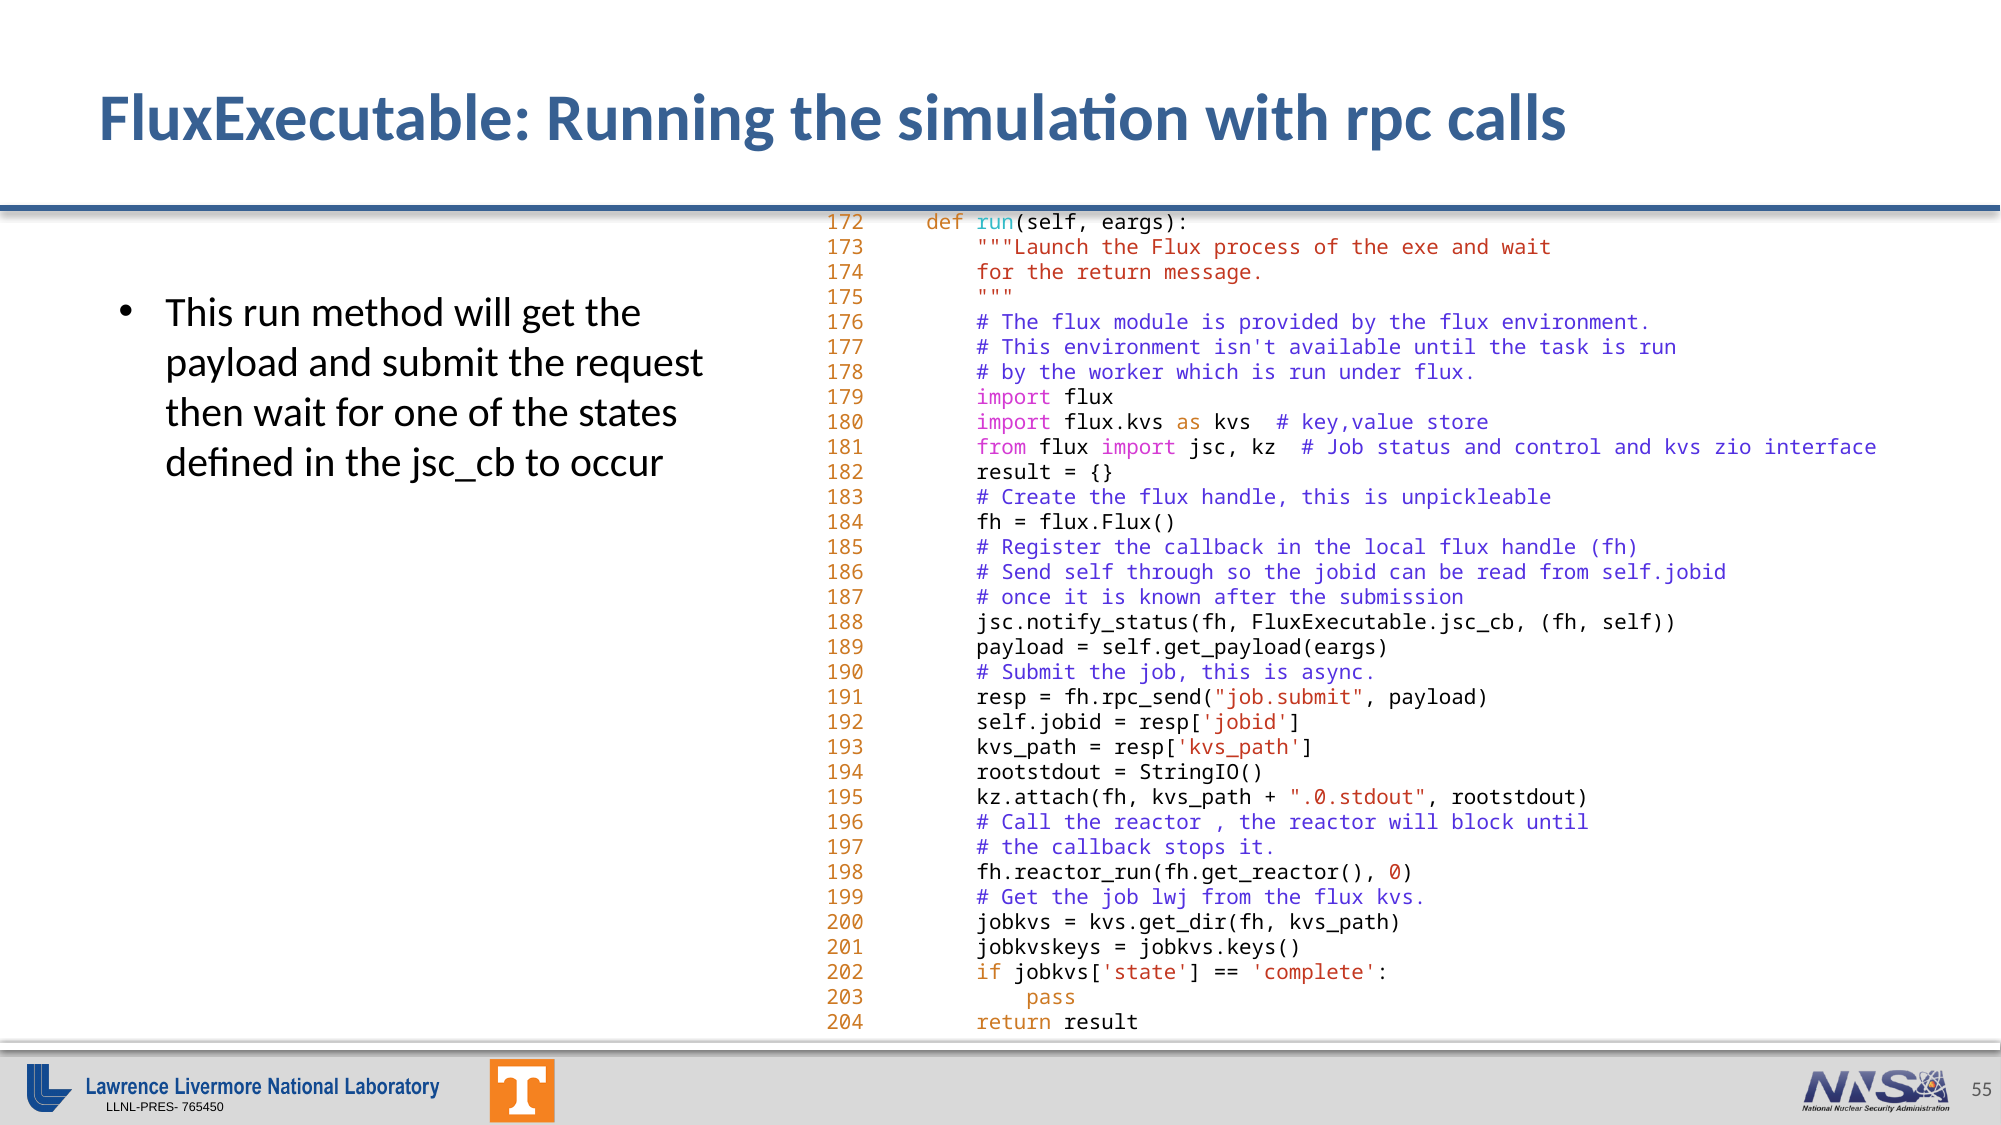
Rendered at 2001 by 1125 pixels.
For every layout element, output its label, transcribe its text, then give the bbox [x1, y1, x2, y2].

picture [27, 1049, 566, 1125]
text_box 172 def run(self, eargs): 173 """Launch the Flux process of the exe and wait 174 for the return message. 175 """ 176 # The flux module is provided by the flux environment. 177 # This environment isn't available until the task is run 178 # by the worker which is run under flux. 179 import flux 180 import flux.kvs as kvs # key,value store 181 from flux import jsc, kz # Job status and control and kvs zio interface 182 result = {} 183 # Create the flux handle, this is unpickleable 184 fh = flux.Flux() 185 # Register the callback in the local flux handle (fh) 186 # Send self through so the jobid can be read from self.jobid 187 # once it is known after the submission 188 jsc.notify_status(fh, FluxExecutable.jsc_cb, (fh, self)) 189 payload = self.get_payload(eargs) 190 # Submit the job, this is async. 191 resp = fh.rpc_send("job.submit", payload) 192 self.jobid = resp['jobid'] 193 kvs_path = resp['kvs_path'] 194 rootstdout = StringIO() 195 kz.attach(fh, kvs_path + ".0.stdout", rootstdout) 196 # Call the reactor , the reactor will block until 197 # the callback stops it. 198 fh.reactor_run(fh.get_reactor(), 0) 199 # Get the job lwj from the flux kvs. 200 jobkvs = kvs.get_dir(fh, kvs_path) 201 jobkvskeys = jobkvs.keys() 202 if jobkvs['state'] == 'complete': 203 pass 204 return result [811, 201, 1900, 1041]
text_box This run method will get the payload and submit the request then wait for one of the states defined in the jsc_cb to occur [103, 232, 776, 808]
title FluxExecutable: Running the simulation with rpc calls [99, 36, 1900, 202]
picture [1795, 1057, 1956, 1119]
